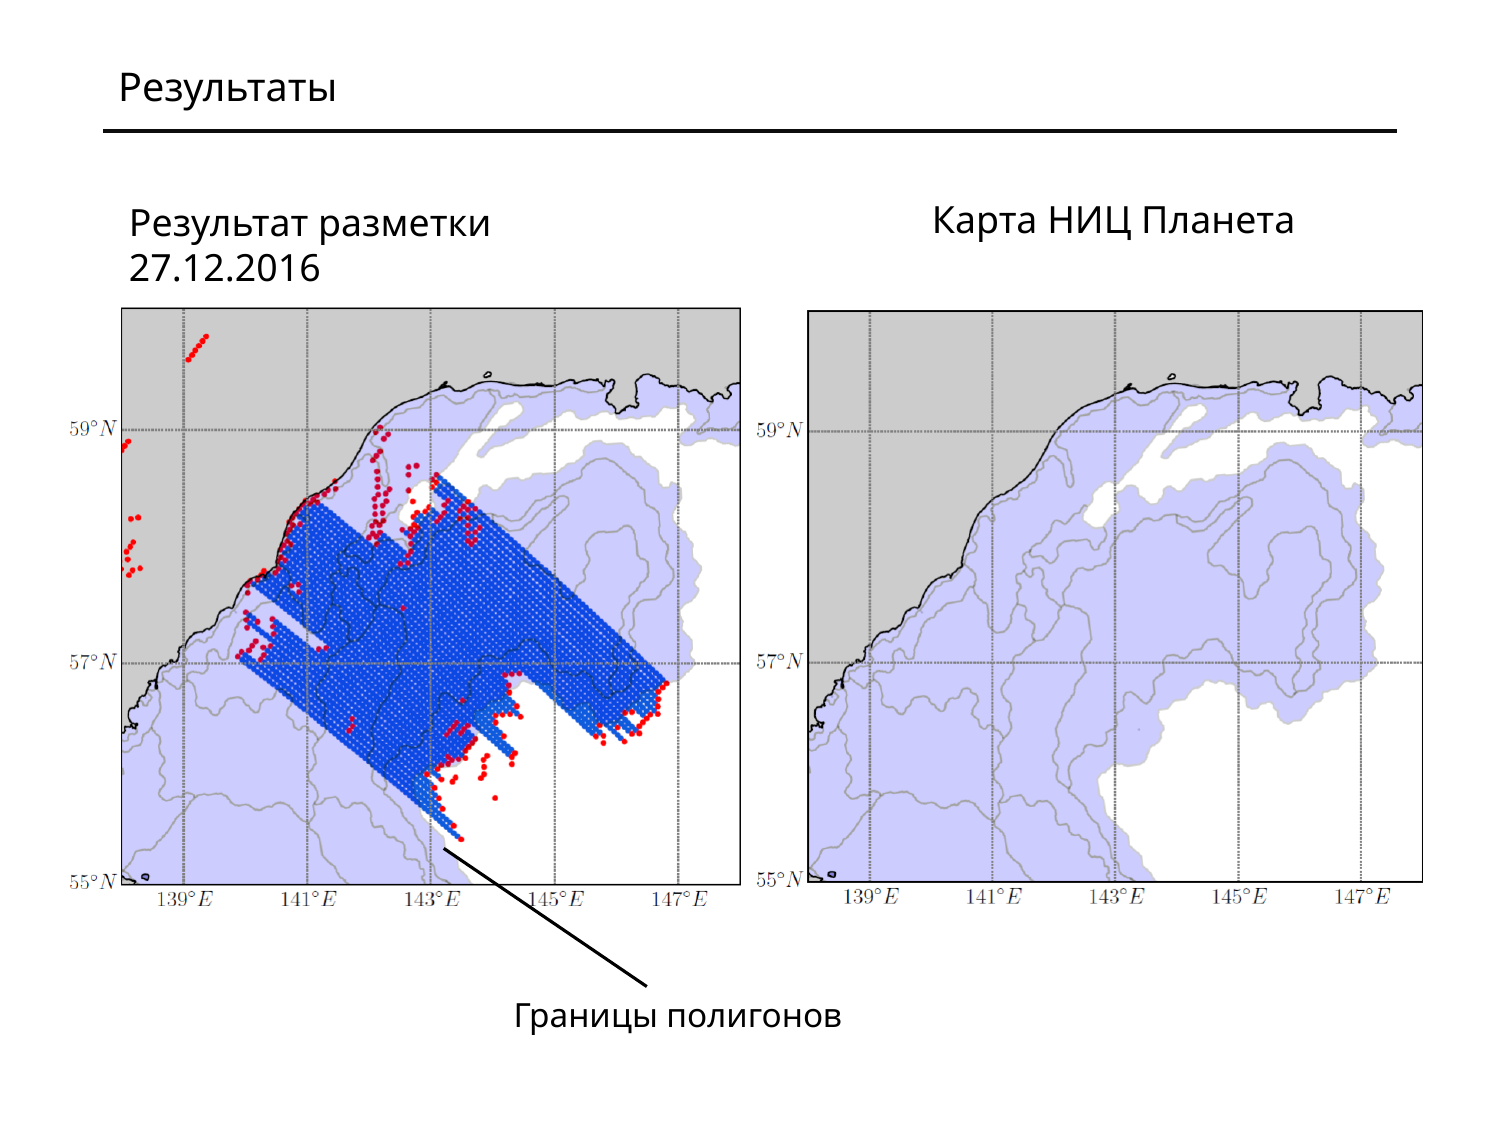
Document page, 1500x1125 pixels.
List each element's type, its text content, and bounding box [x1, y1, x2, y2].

text_box Результат разметки 27.12.2016 [114, 191, 750, 297]
text_box Границы полигонов [498, 986, 1088, 1042]
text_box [443, 848, 647, 987]
title Результаты [103, 59, 1397, 118]
text_box Карта НИЦ Планета [802, 188, 1425, 249]
picture [61, 296, 1436, 916]
